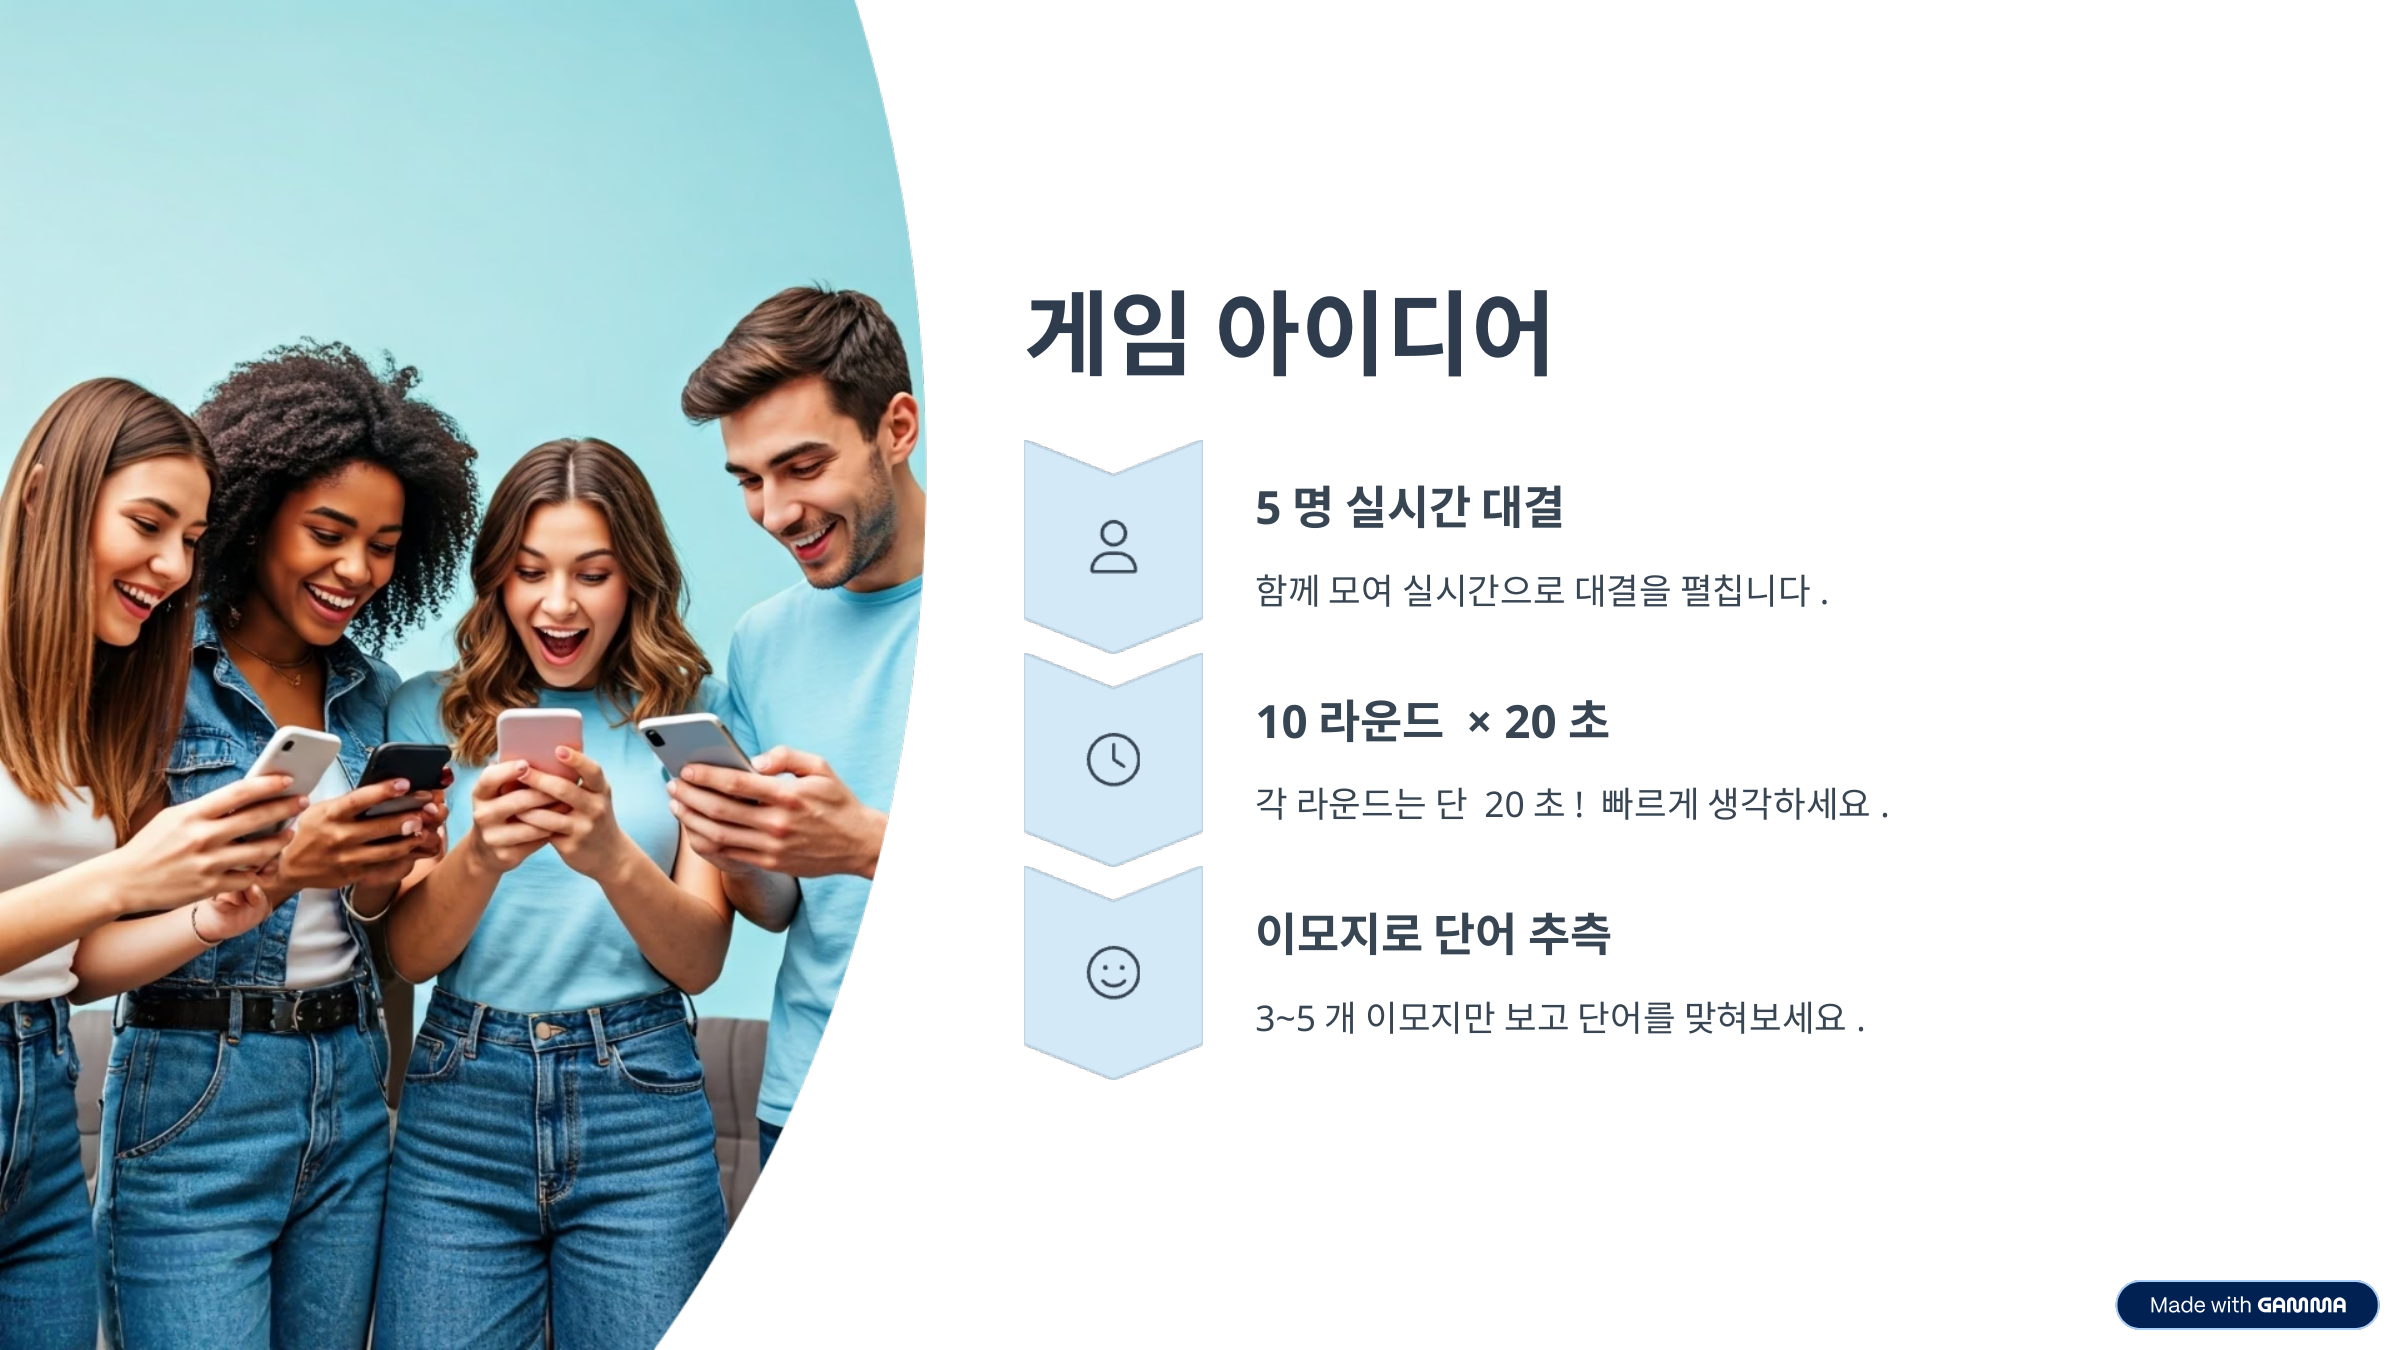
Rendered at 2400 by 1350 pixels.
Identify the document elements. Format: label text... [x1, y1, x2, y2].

text_box 각 라운드는 단 20초! 빠르게 생각하세요. [1255, 768, 2276, 826]
text_box 10라운드 × 20초 [1255, 688, 1723, 748]
picture [2106, 1271, 2389, 1339]
picture [1024, 440, 1203, 1080]
text_box 함께 모여 실시간으로 대결을 펼칩니다. [1255, 555, 2276, 613]
text_box 3~5개 이모지만 보고 단어를 맞혀보세요. [1255, 981, 2276, 1039]
text_box 이모지로 단어 추측 [1255, 902, 1723, 961]
text_box 5명 실시간 대결 [1255, 475, 1723, 535]
picture [0, 0, 945, 1350]
text_box 게임 아이디어 [1024, 269, 1960, 387]
